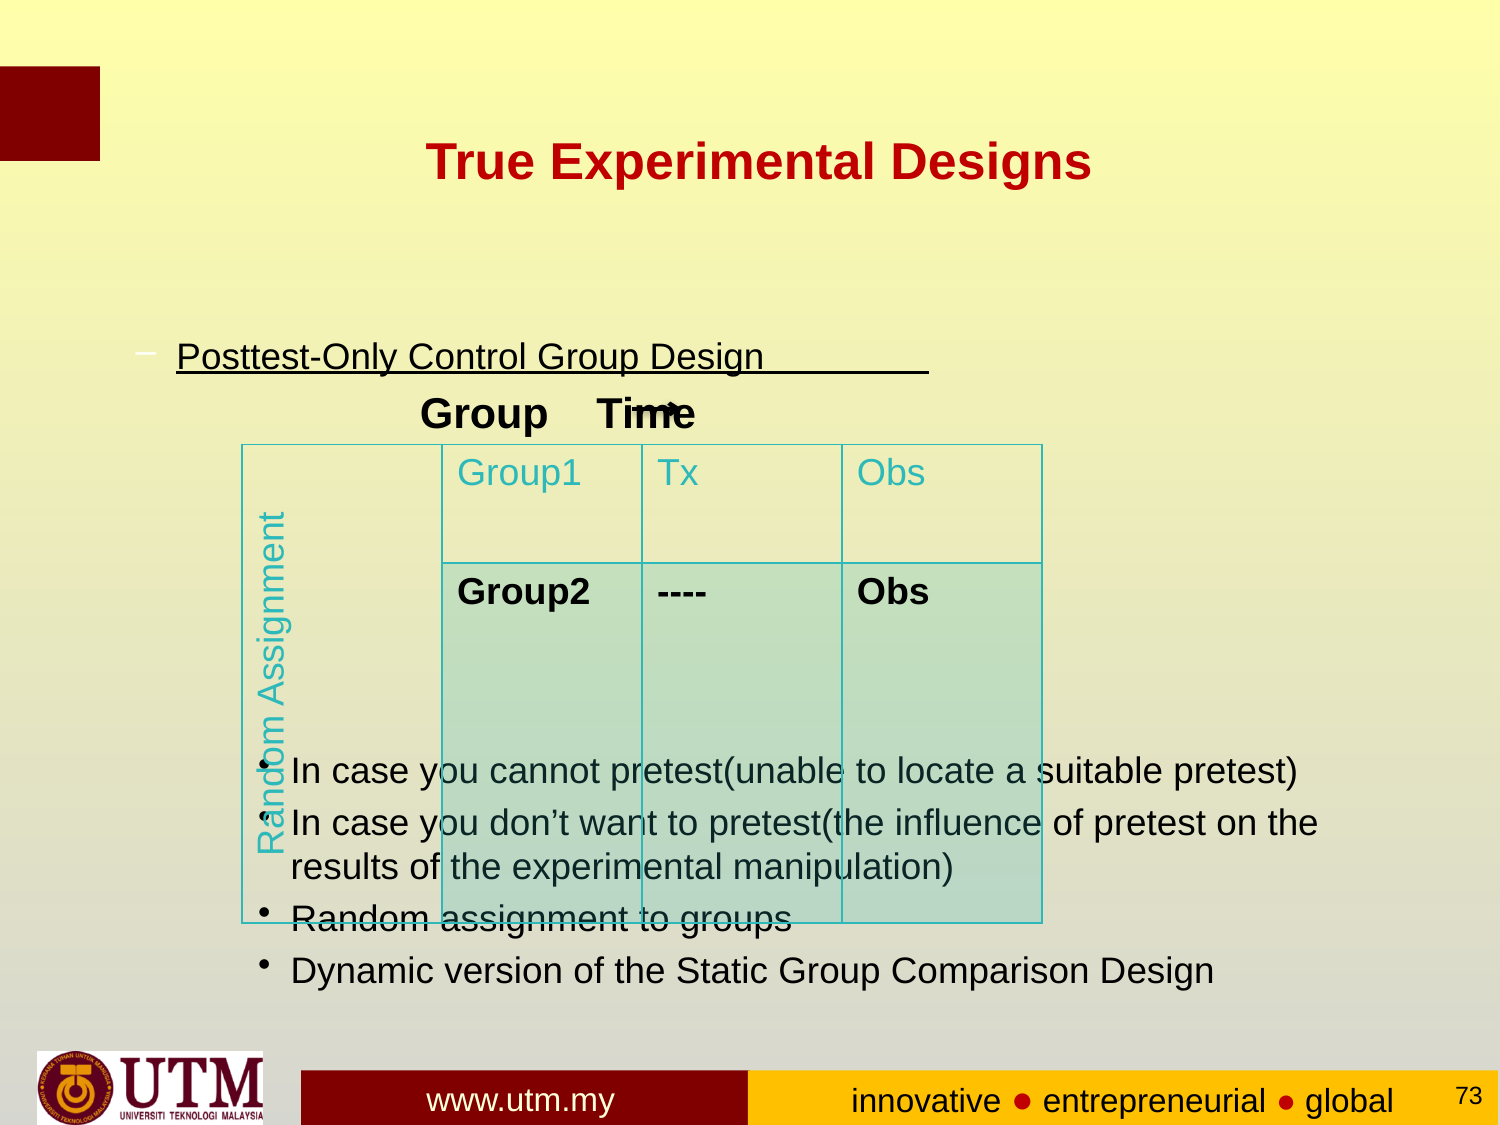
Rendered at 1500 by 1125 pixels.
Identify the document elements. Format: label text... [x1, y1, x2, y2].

table_cell Group2 [443, 564, 641, 922]
title True Experimental Designs [112, 99, 1388, 288]
table_header Group1 [443, 445, 641, 562]
table_header Tx [643, 445, 841, 562]
table_header Obs [843, 445, 1041, 562]
table_header Random Assignment [243, 445, 441, 922]
picture [37, 1051, 263, 1125]
list Posttest-Only Control Group Design Group Time In case you cannot pretest(unable to locate a suitable pretest) In case you don’t want to pretest(the influence of pretest on the results of the experimental manipulation) Random assignment to groups Dynamic version of the Static Group Comparison Design [112, 324, 1388, 1001]
table_cell Obs [843, 564, 1041, 922]
table_cell ---- [643, 564, 841, 922]
